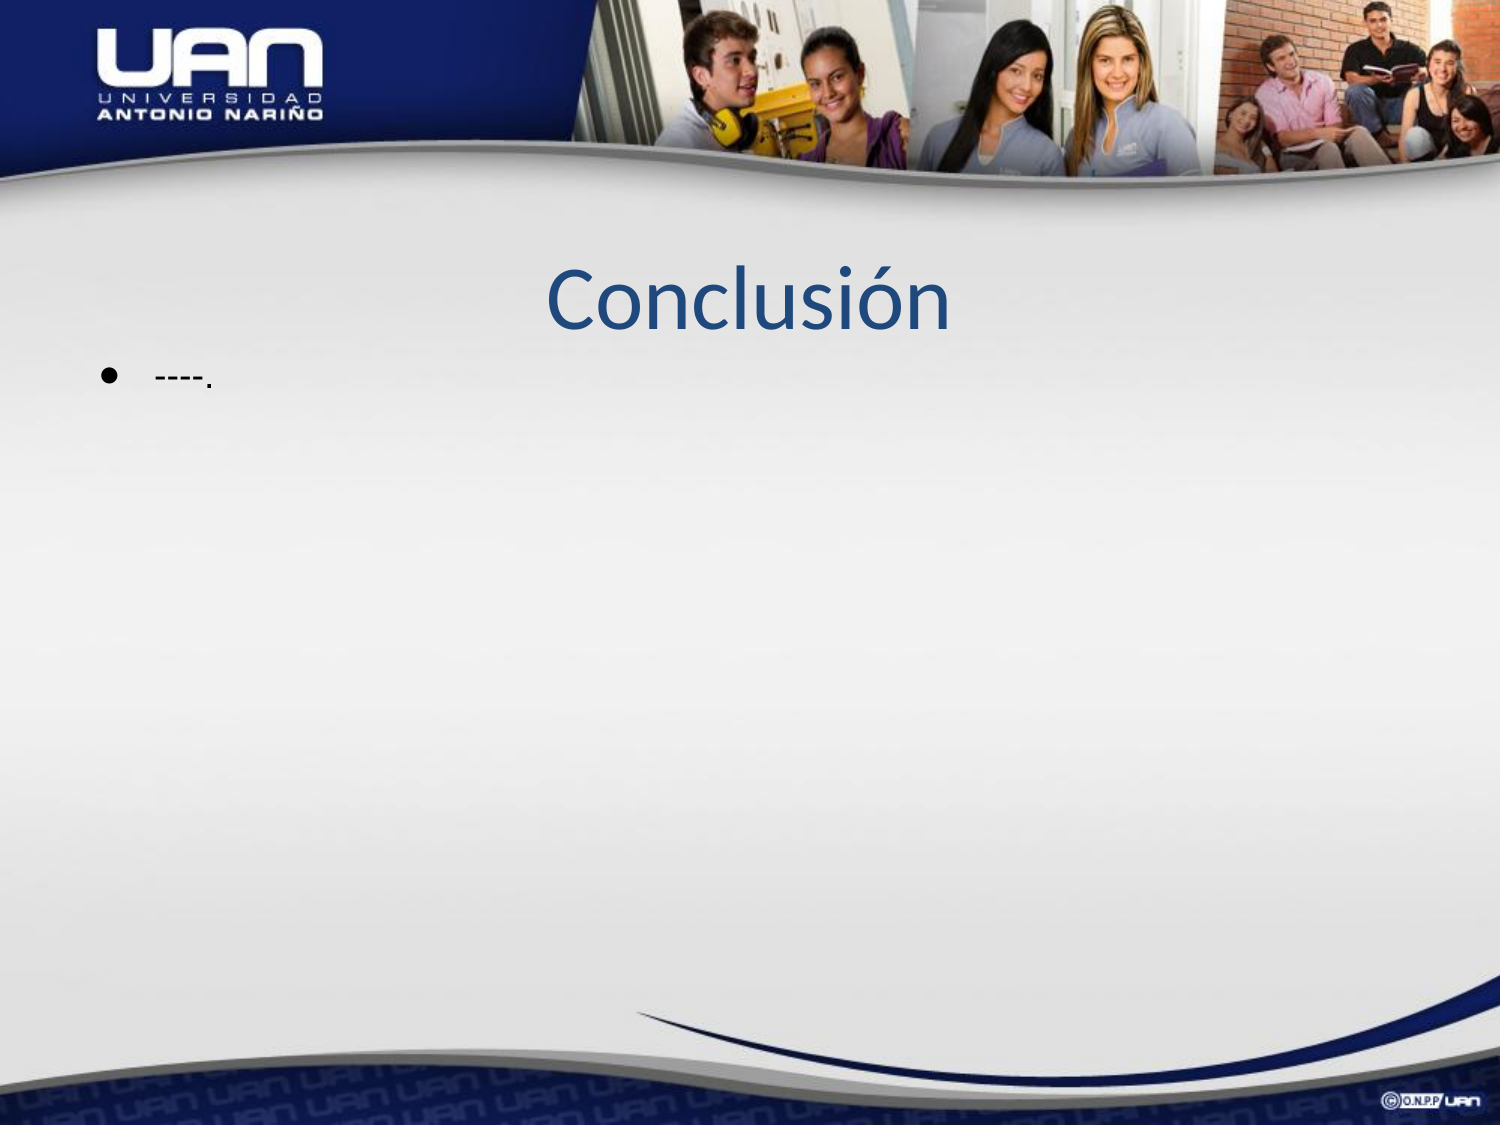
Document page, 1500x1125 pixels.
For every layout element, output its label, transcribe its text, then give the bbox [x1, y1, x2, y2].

text_box Conclusión [17, 223, 1483, 364]
text_box ----. [64, 335, 1451, 920]
picture [0, 0, 1500, 1125]
